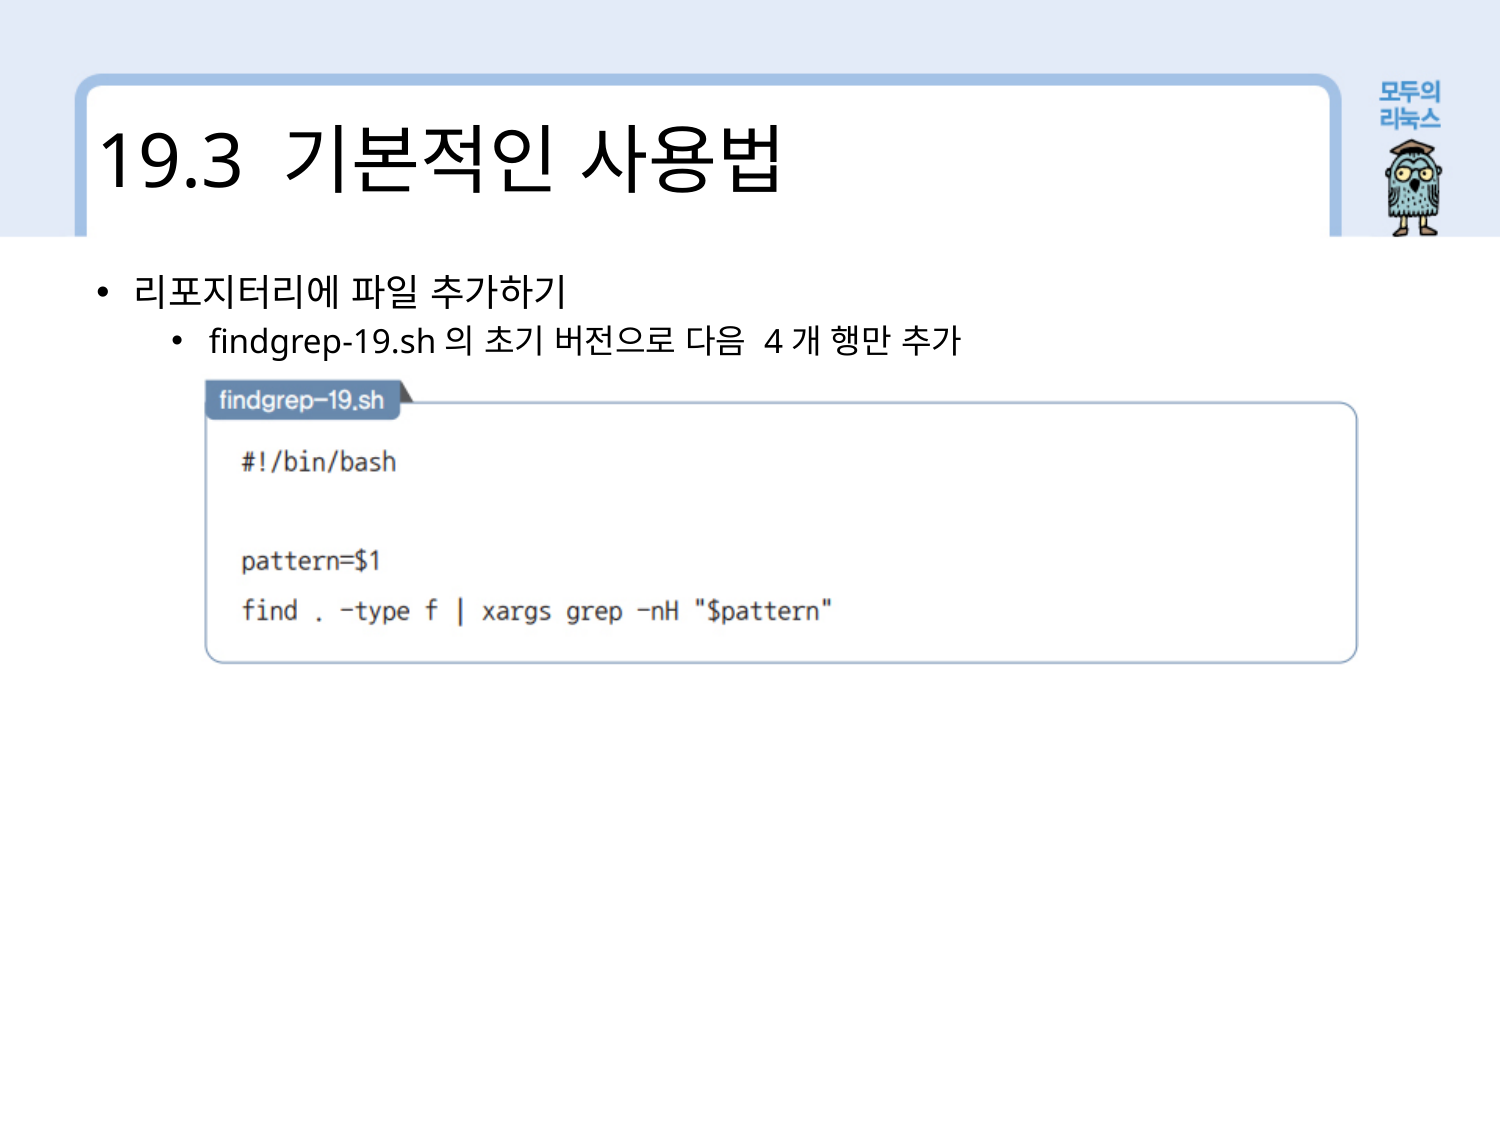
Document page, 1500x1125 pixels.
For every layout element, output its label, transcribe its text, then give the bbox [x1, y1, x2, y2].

text_box 리포지터리에 파일 추가하기 findgrep-19.sh의 초기 버전으로 다음 4개 행만 추가 [81, 266, 1359, 1024]
text_box 19.3 기본적인 사용법 [81, 115, 1335, 221]
picture [0, 0, 1500, 1125]
